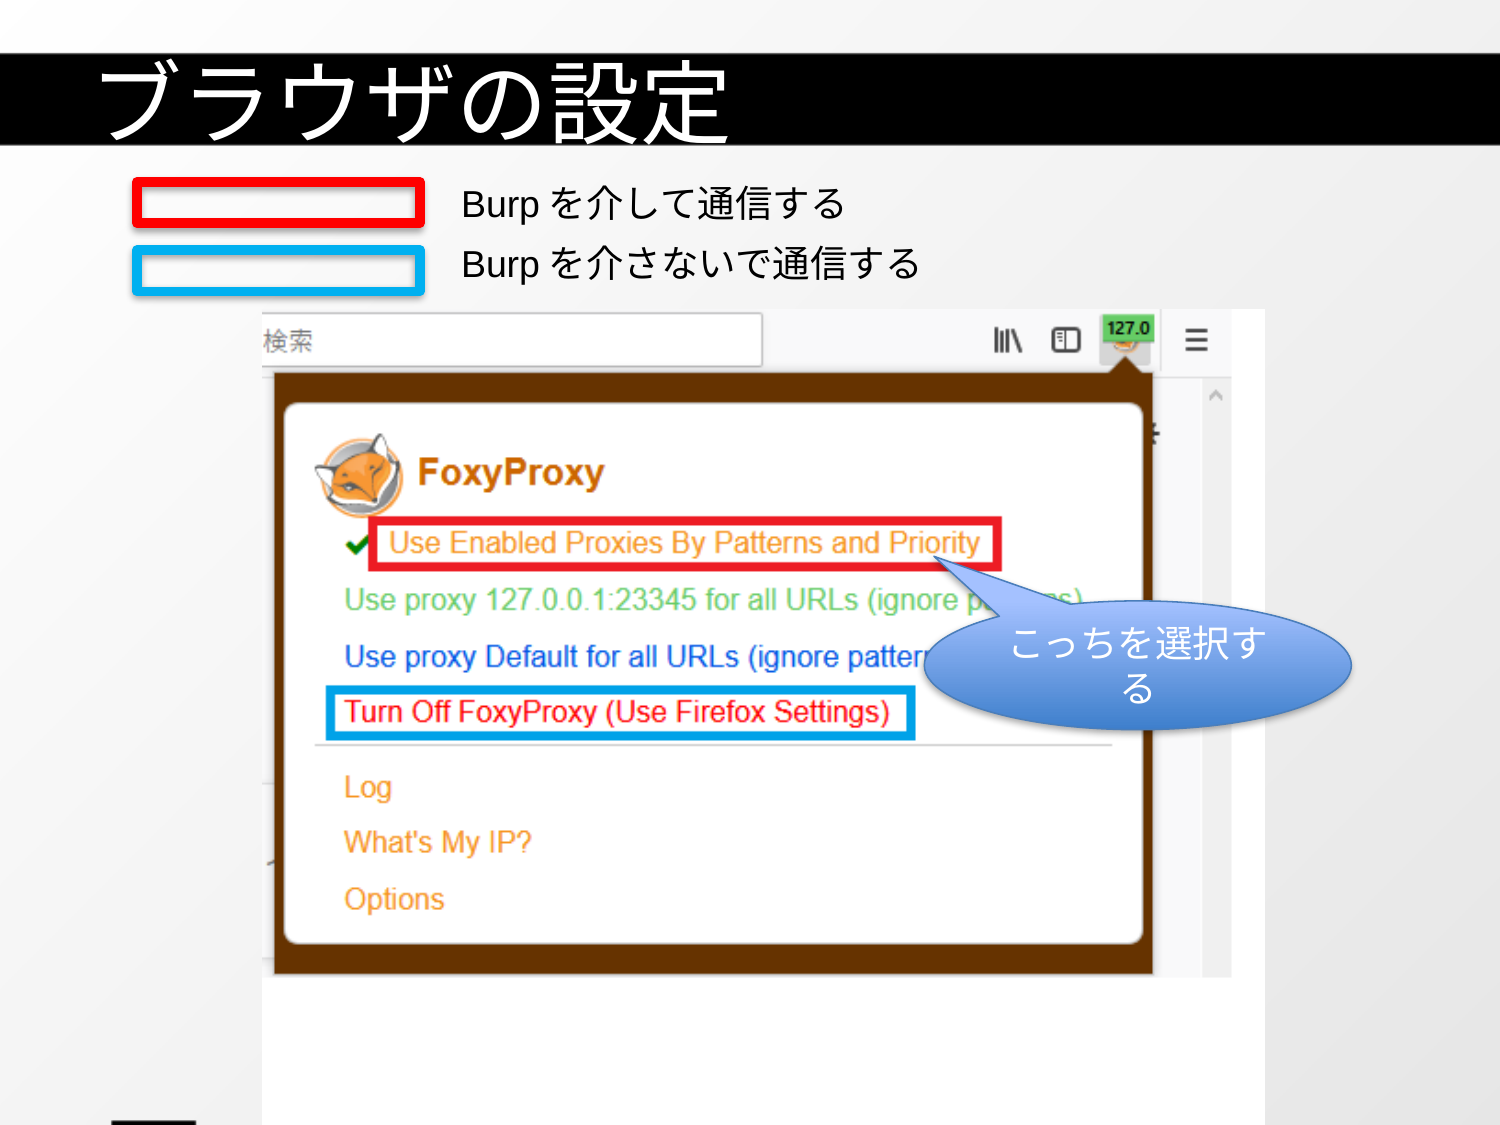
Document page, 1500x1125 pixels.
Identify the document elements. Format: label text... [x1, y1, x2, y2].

text_box Burpを介して通信する [446, 172, 1265, 233]
text_box Burpを介さないで通信する [446, 233, 1086, 293]
text_box こっちを選択する [1270, 613, 1353, 717]
text_box [136, 181, 421, 224]
title ブラウザの設定 [75, 45, 1425, 156]
picture [0, 0, 1500, 1125]
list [262, 309, 1265, 1125]
text_box [136, 249, 421, 292]
